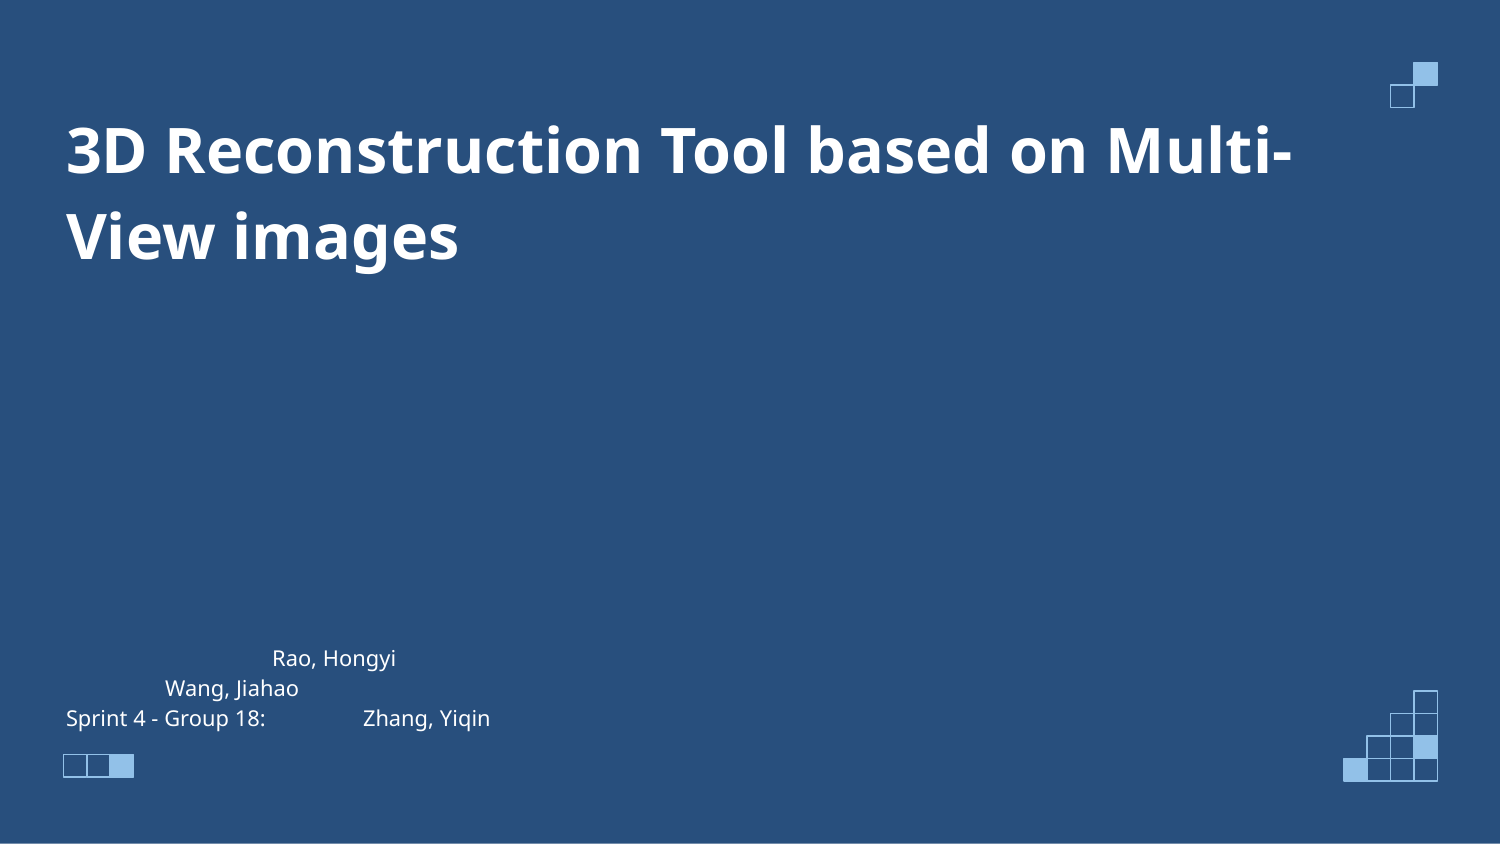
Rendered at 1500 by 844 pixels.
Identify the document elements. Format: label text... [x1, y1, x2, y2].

subtitle Rao, Hongyi Wang, Jiahao Sprint 4 - Group 18: Zhang, Yiqin [51, 628, 720, 750]
title 3D Reconstruction Tool based on Multi-View images [51, 90, 1448, 293]
